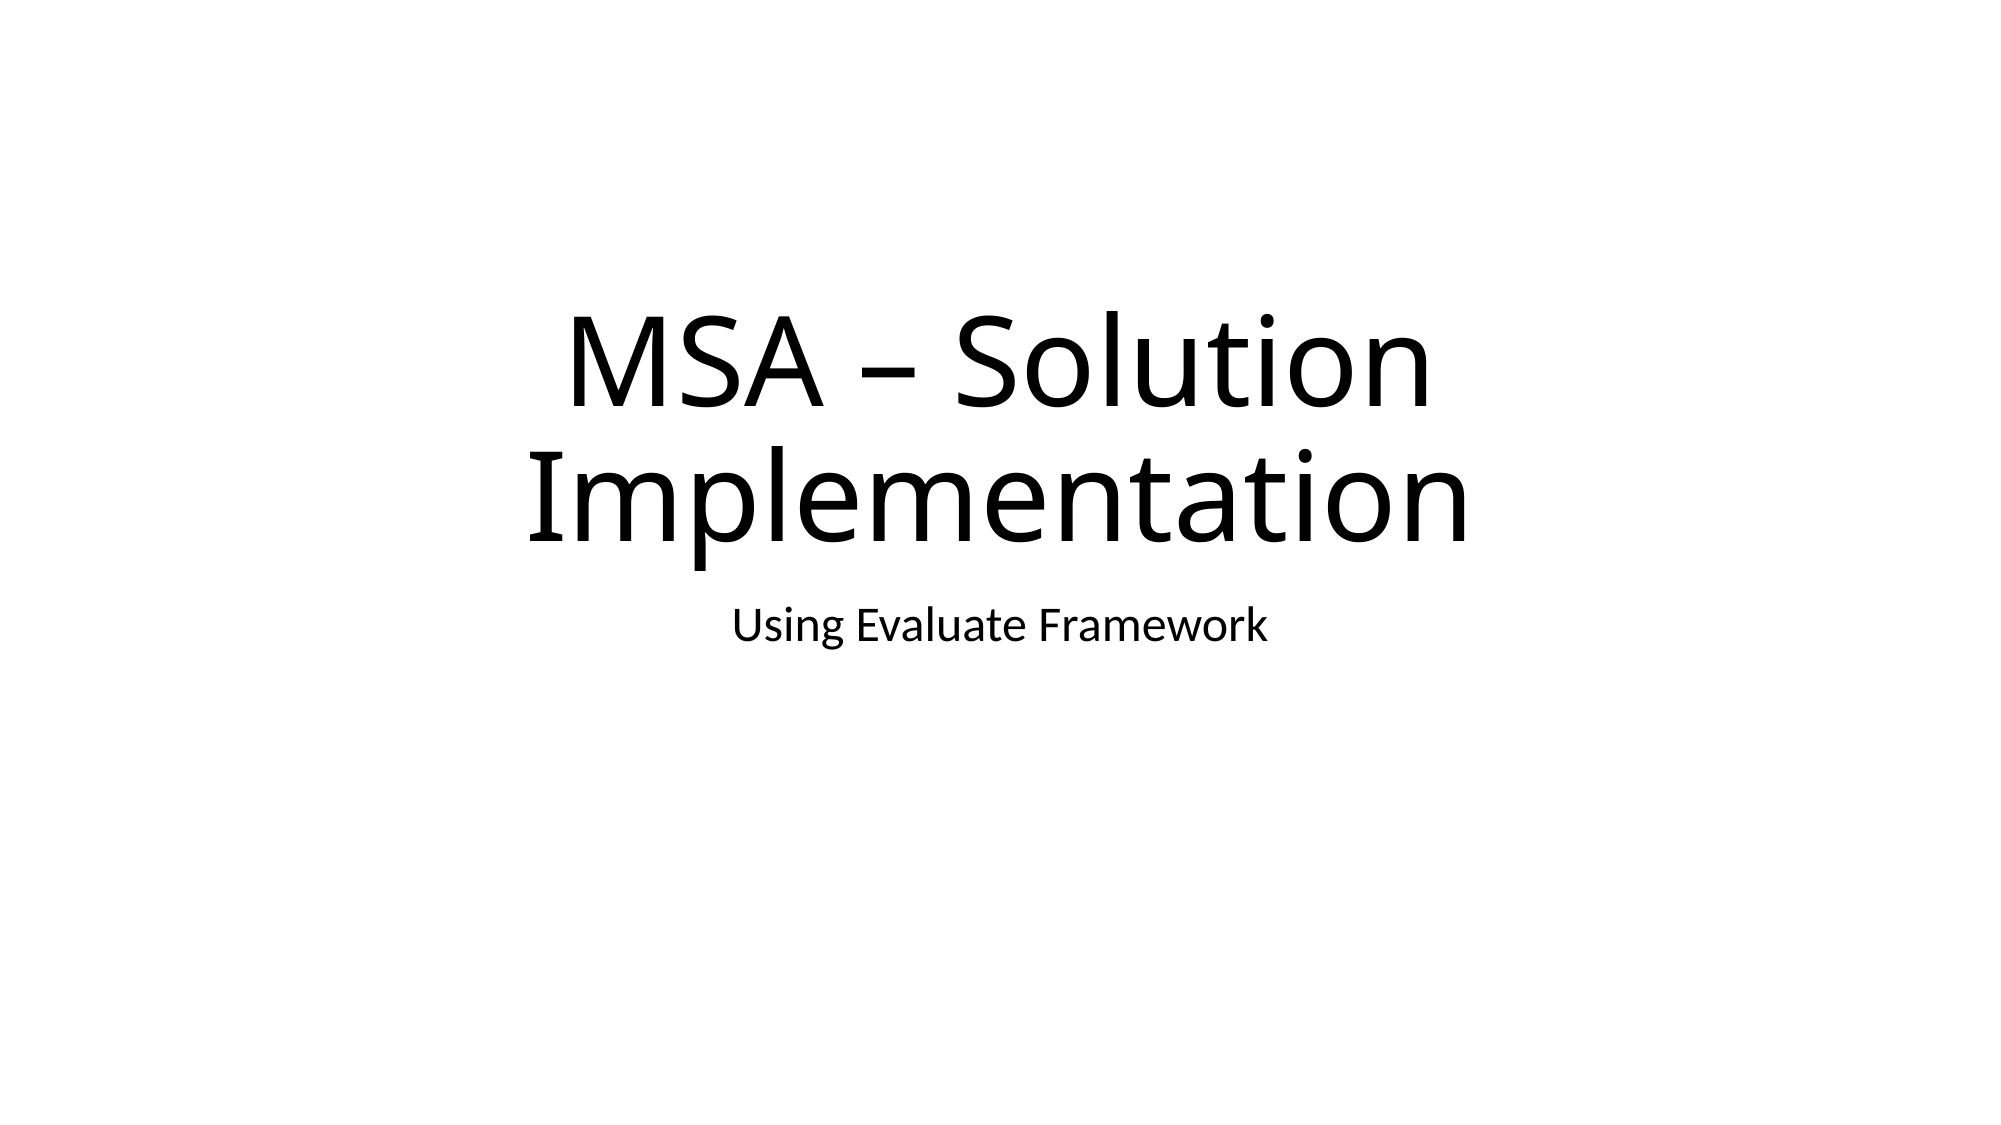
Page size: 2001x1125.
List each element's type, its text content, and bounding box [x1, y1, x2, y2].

title MSA – Solution Implementation [249, 184, 1750, 576]
subtitle Using Evaluate Framework [249, 590, 1750, 863]
